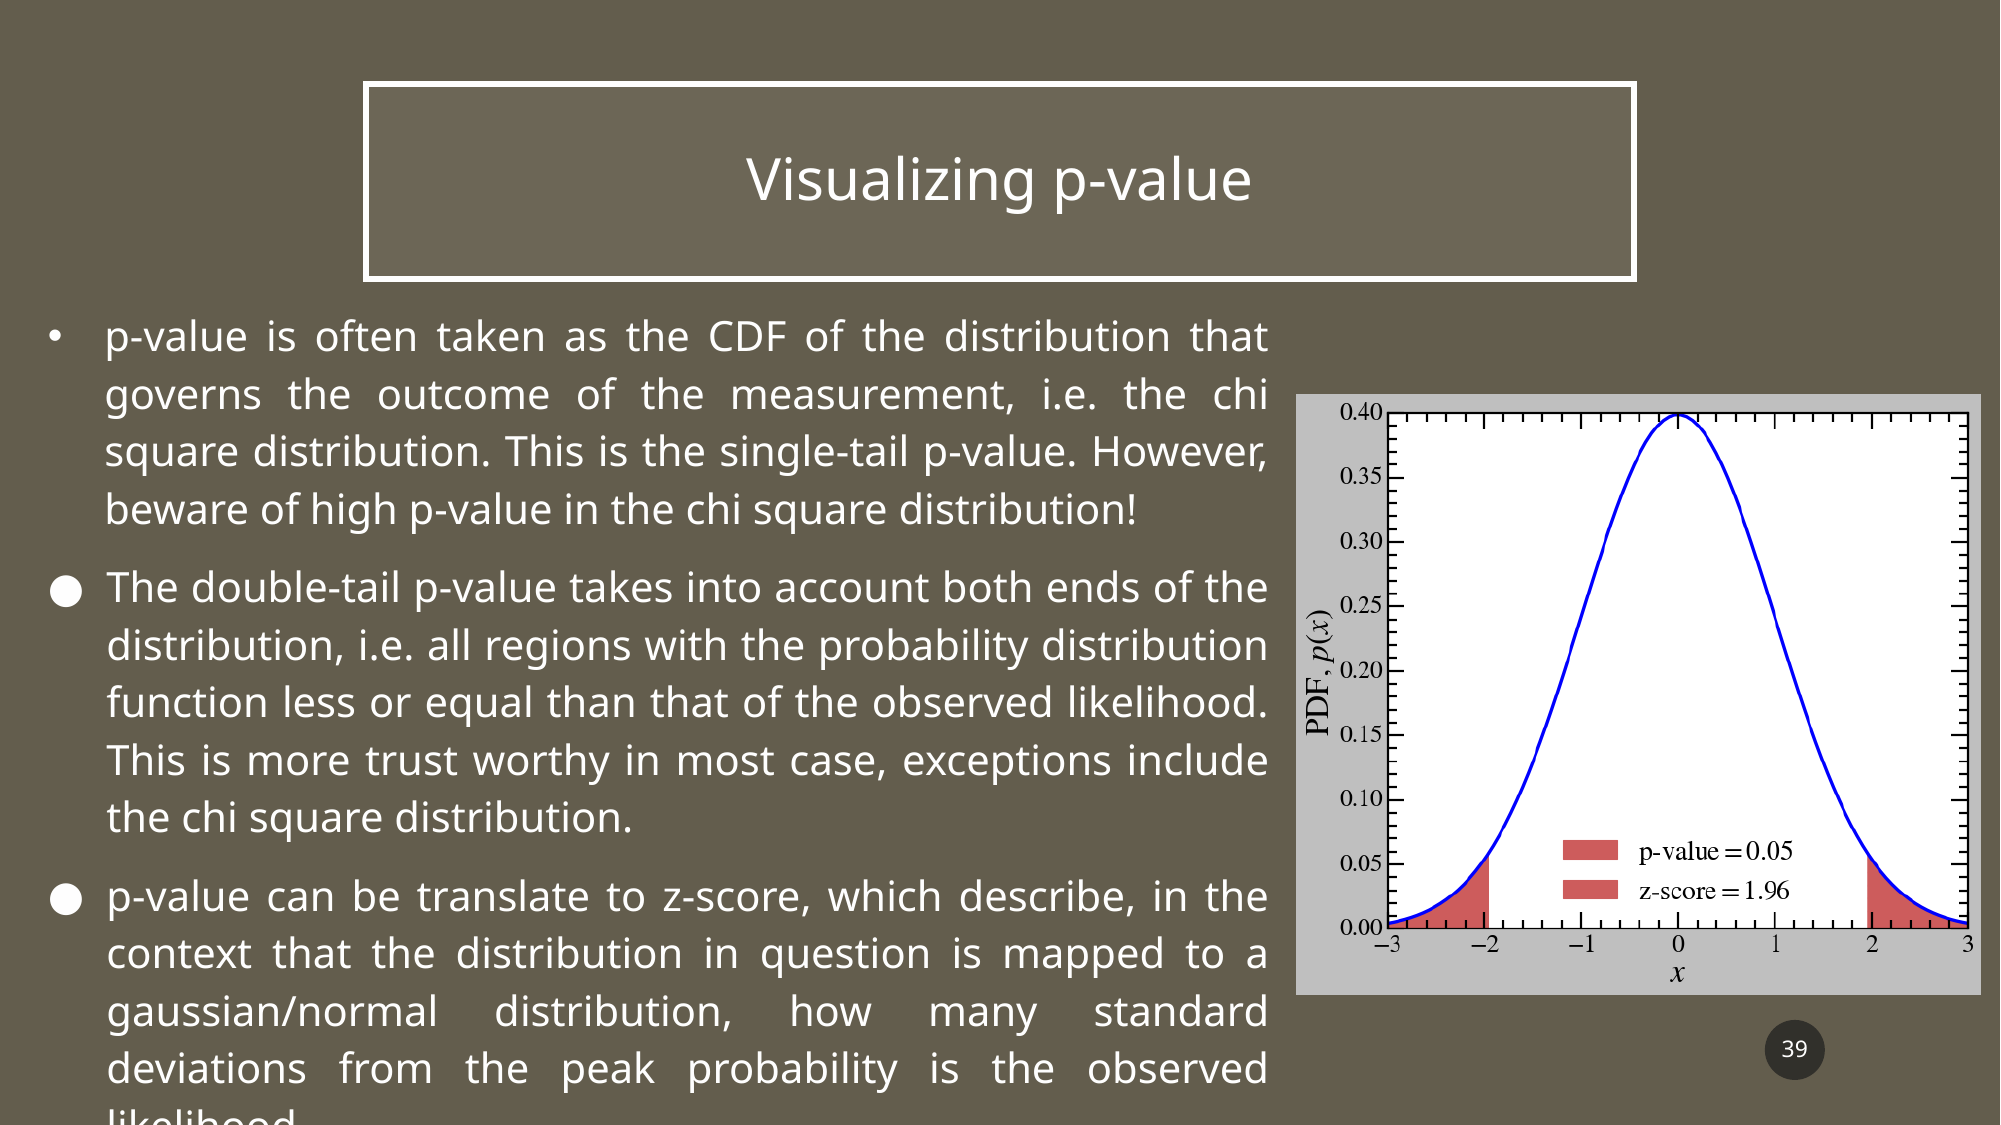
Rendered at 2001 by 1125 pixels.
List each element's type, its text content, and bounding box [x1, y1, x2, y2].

title Visualizing p-value [363, 81, 1637, 282]
text_box p-value is often taken as the CDF of the distribution that governs the outcome of the measurement, i.e. the chi square distribution. This is the single-tail p-value. However, beware of high p-value in the chi square distribution! The double-tail p-value takes into account both ends of the distribution, i.e. all regions with the probability distribution function less or equal than that of the observed likelihood. This is more trust worthy in most case, exceptions include the chi square distribution. p-value can be translate to z-score, which describe, in the context that the distribution in question is mapped to a gaussian/normal distribution, how many standard deviations from the peak probability is the observed likelihood. [16, 287, 1285, 1055]
slide_number 38 [1764, 1019, 1825, 1080]
picture [1296, 394, 1981, 995]
